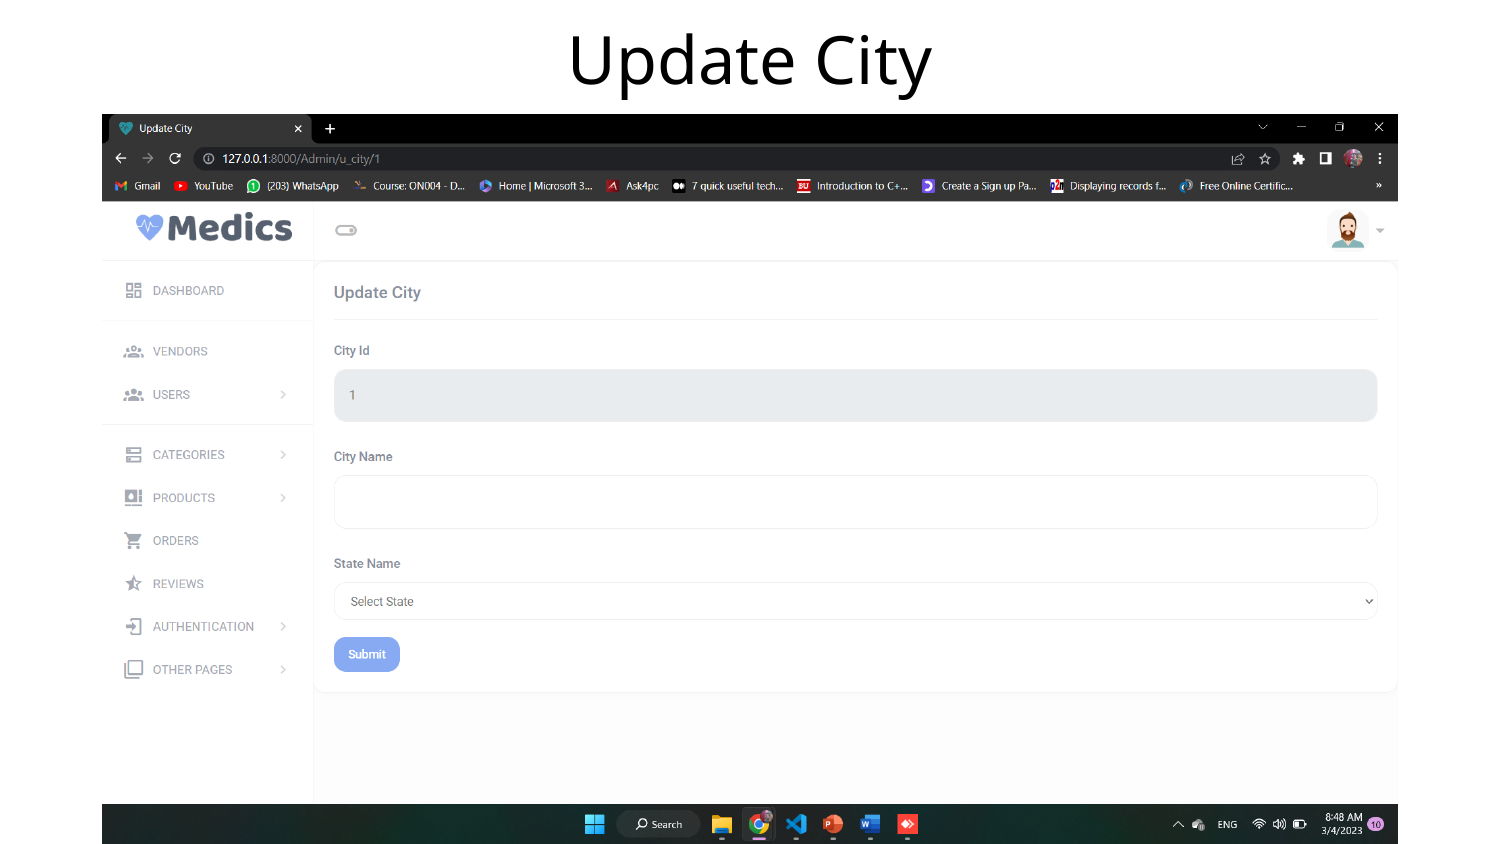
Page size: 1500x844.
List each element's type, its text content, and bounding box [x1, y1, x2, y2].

title Update City [102, 0, 1398, 113]
picture [101, 114, 1399, 844]
